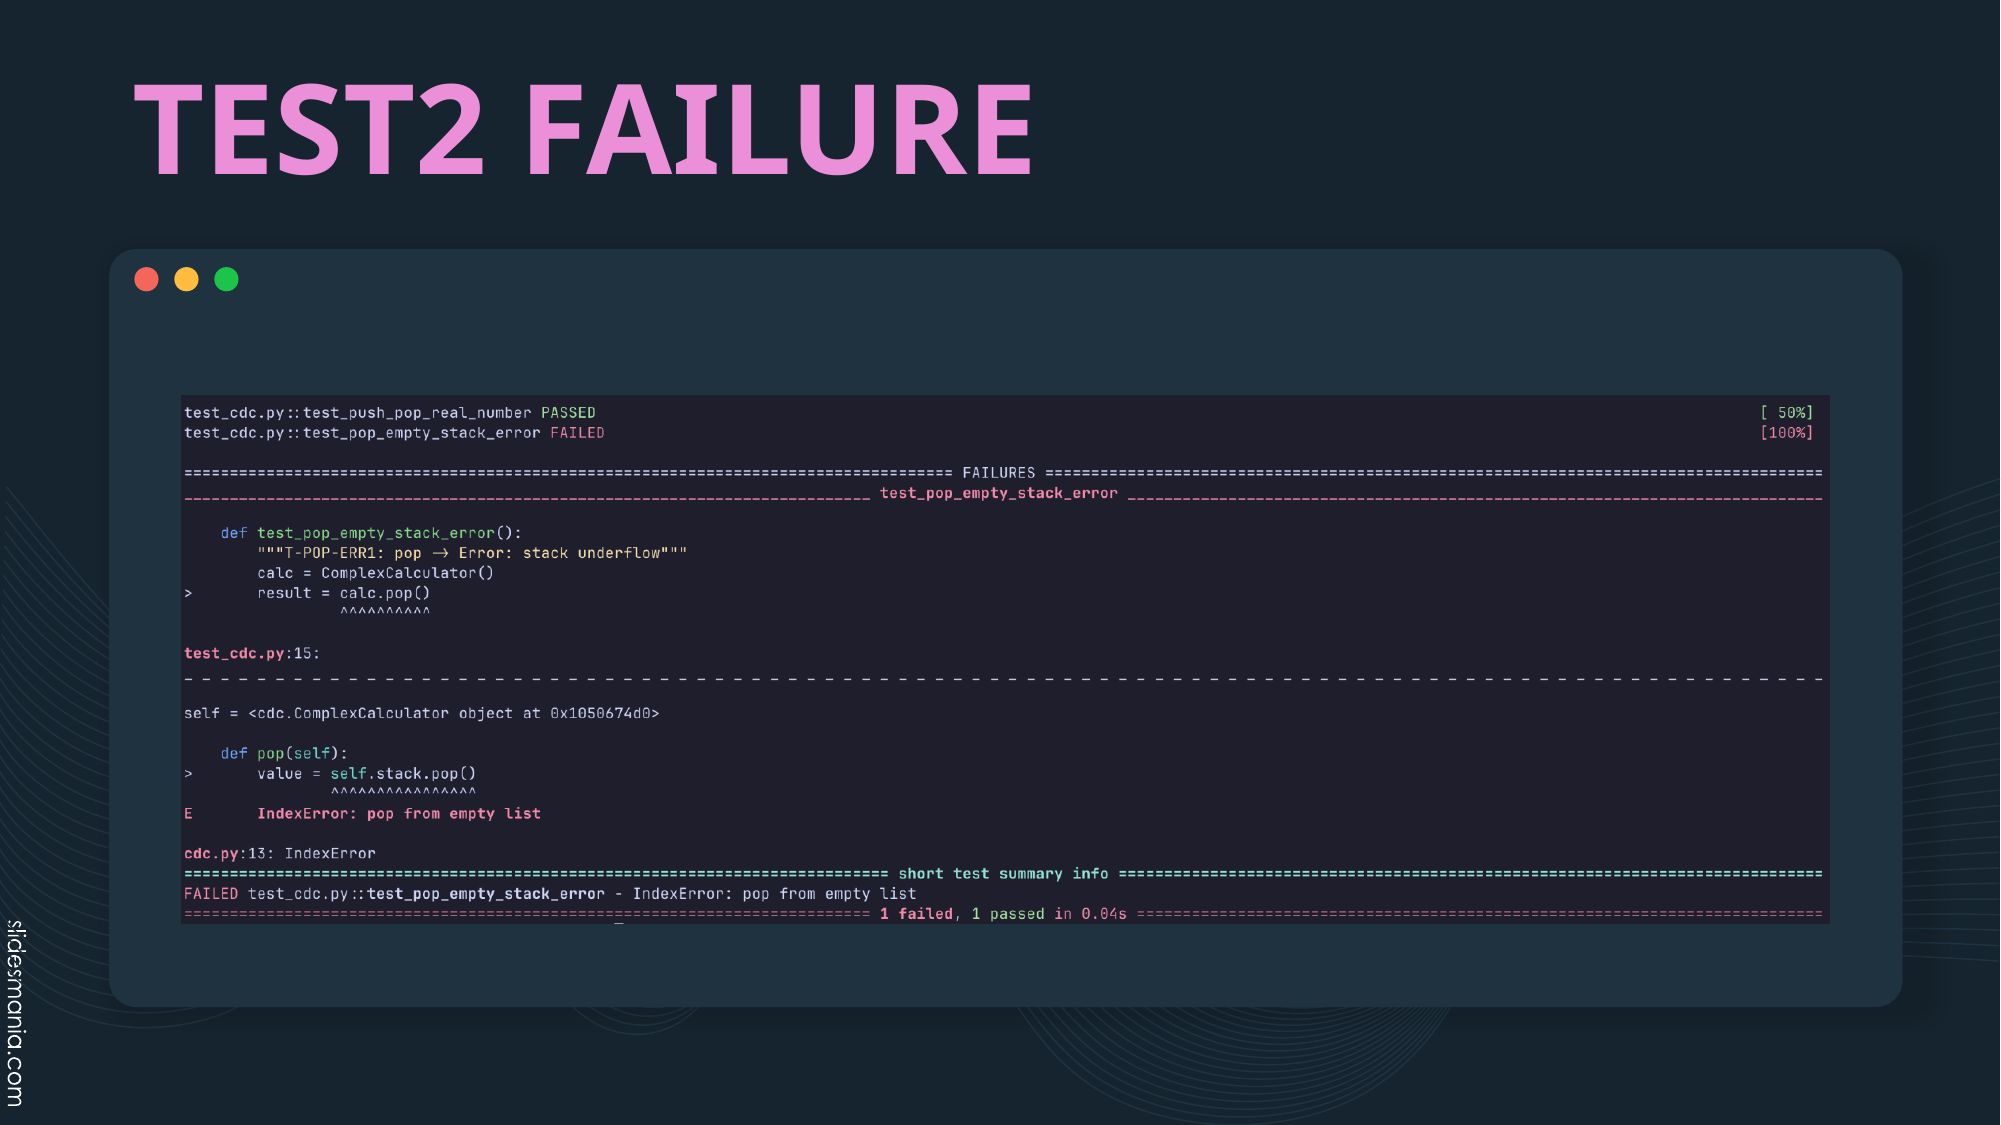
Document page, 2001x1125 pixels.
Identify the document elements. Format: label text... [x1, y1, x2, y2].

picture [181, 394, 1830, 925]
title TEST2 FAILURE [112, 58, 1713, 185]
